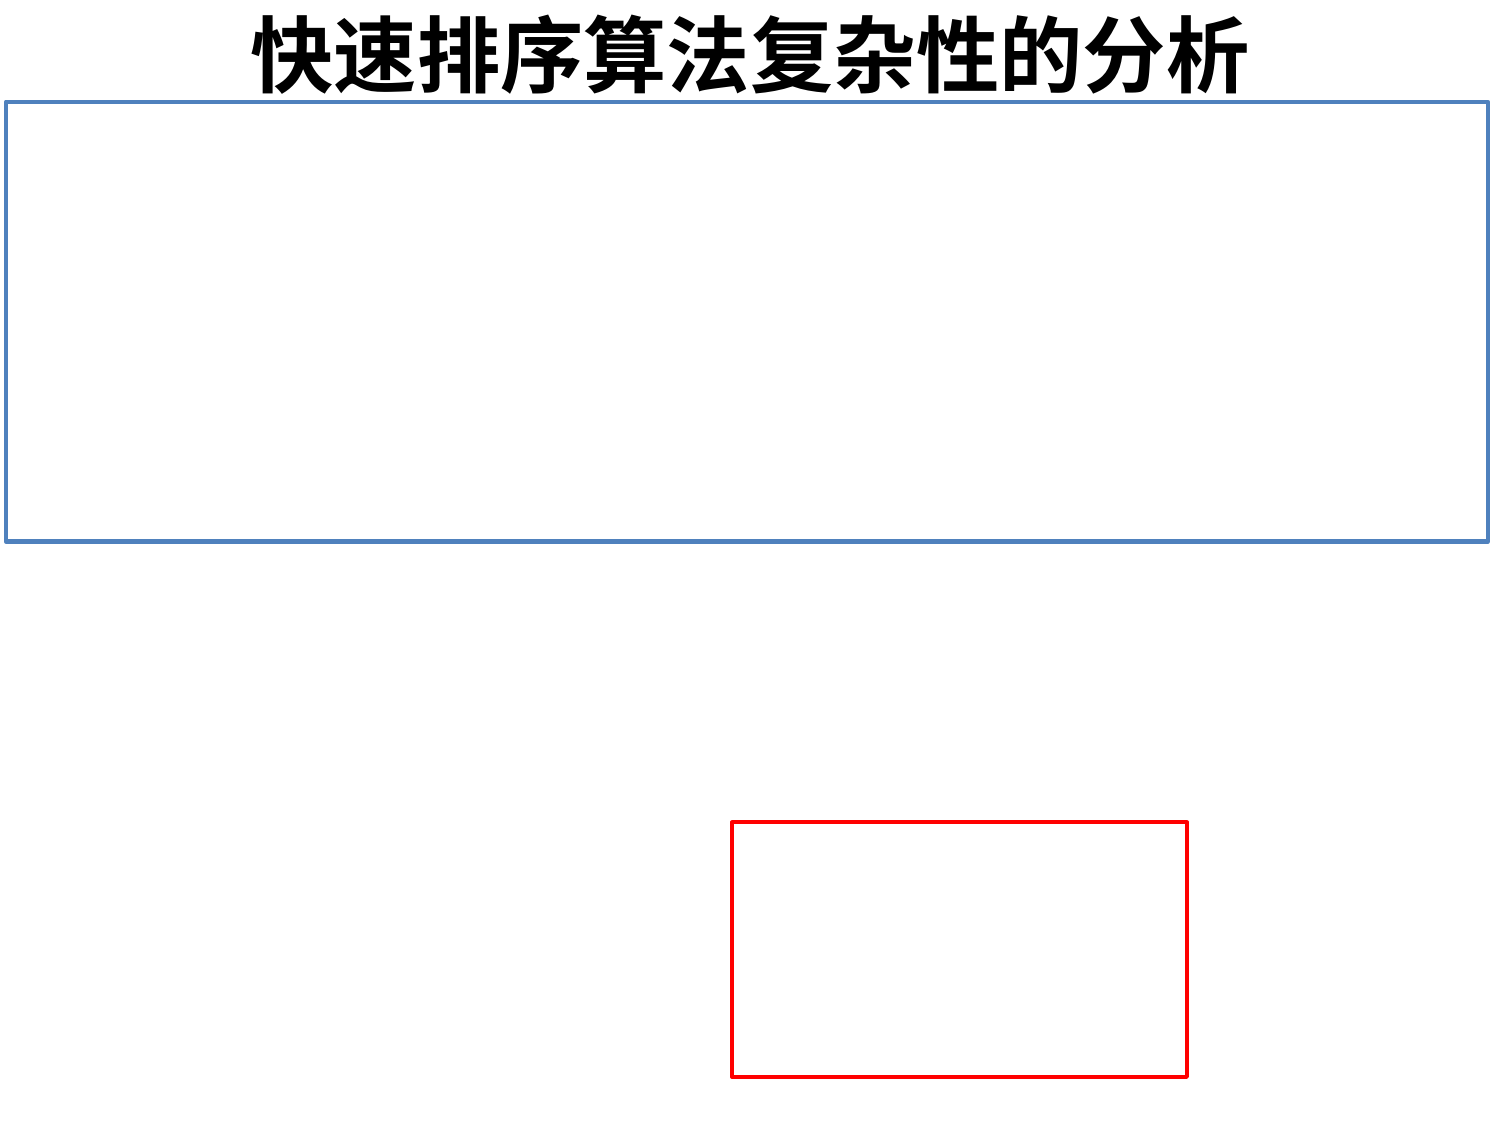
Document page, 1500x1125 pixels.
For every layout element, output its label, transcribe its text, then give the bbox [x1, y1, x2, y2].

text_box 快速排序算法复杂性的分析 [5, 0, 1495, 100]
